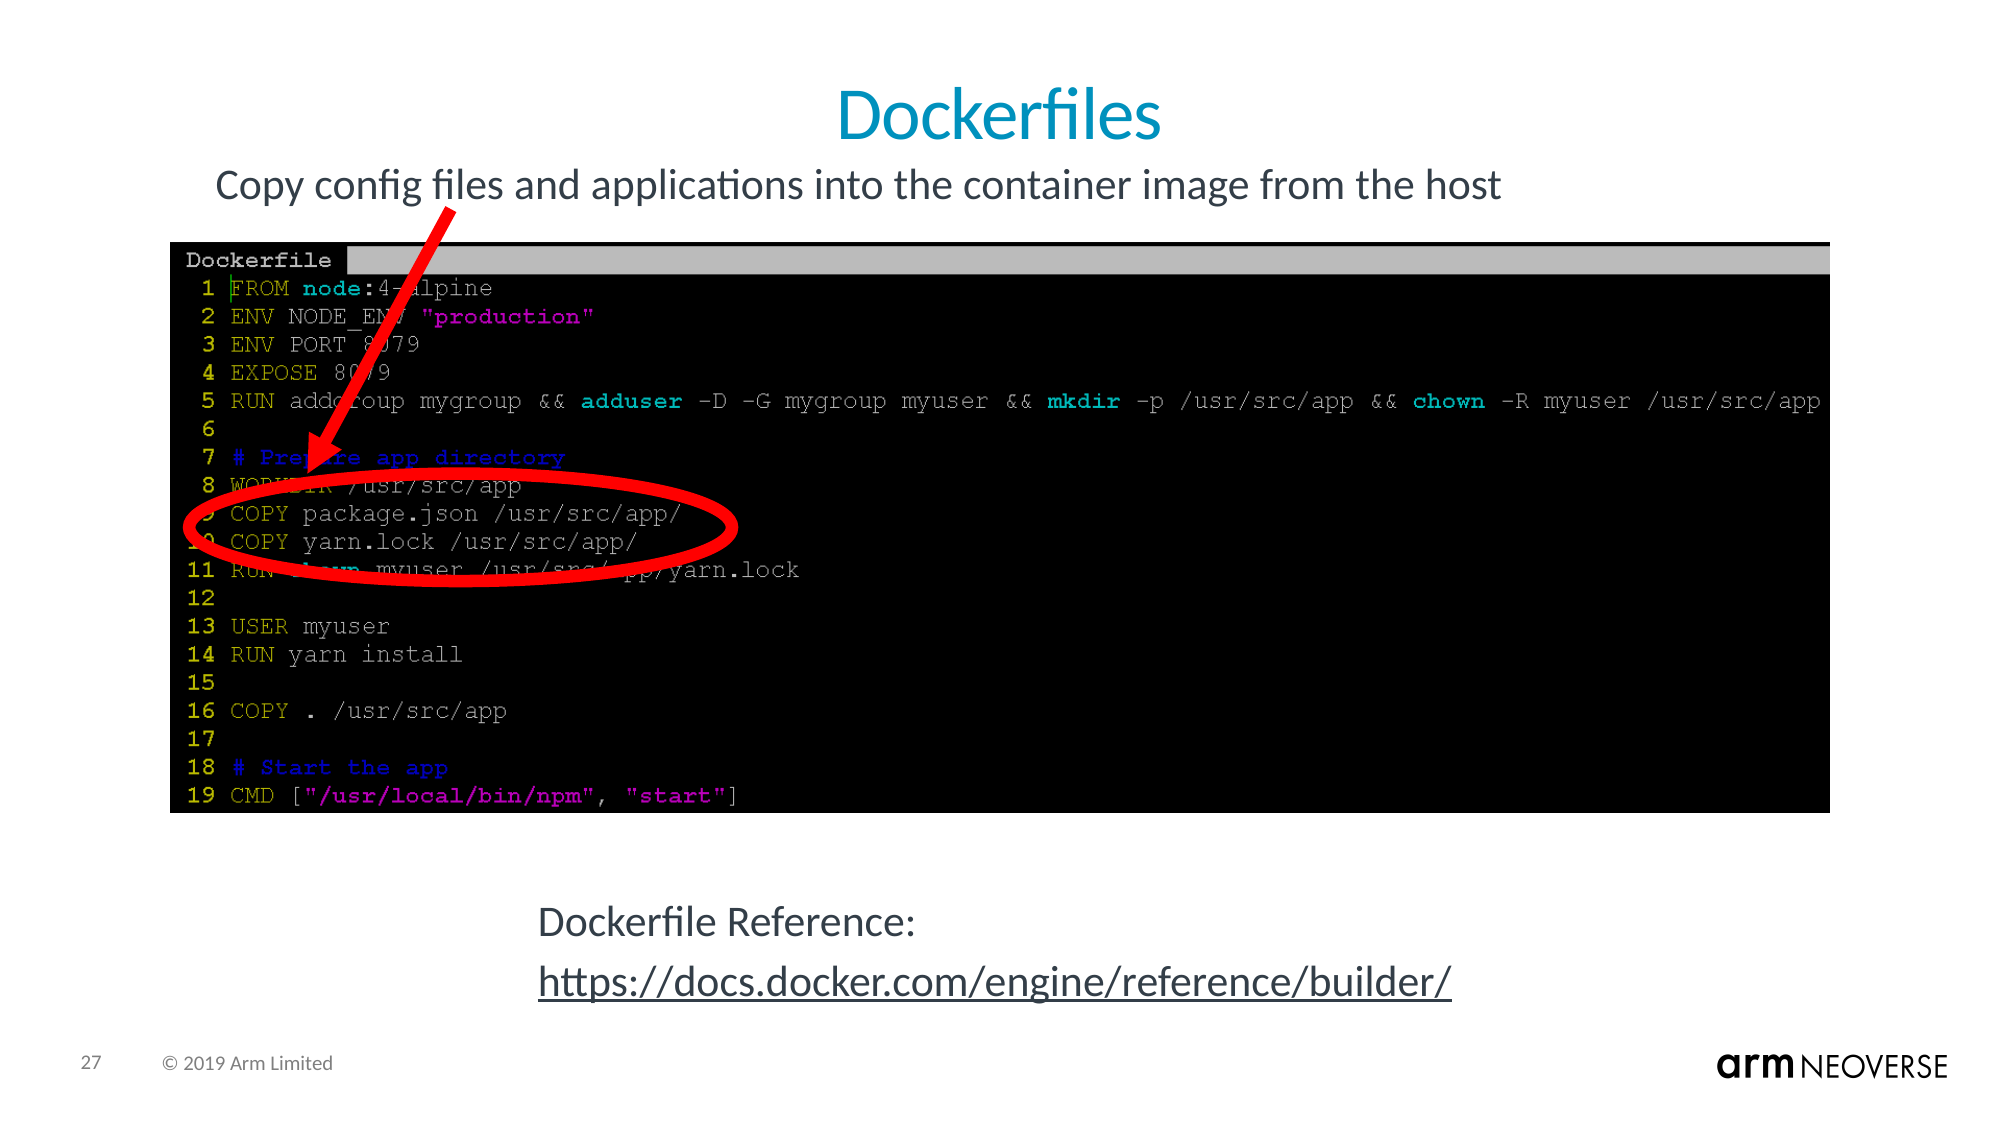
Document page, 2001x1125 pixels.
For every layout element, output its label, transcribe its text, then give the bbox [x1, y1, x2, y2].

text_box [307, 209, 451, 474]
text_box Copy config files and applications into the container image from the host [215, 161, 1503, 209]
title Dockerfiles [78, 78, 1922, 186]
picture [1717, 1054, 1947, 1079]
text_box Dockerfile Reference: https://docs.docker.com/engine/reference/builder/ [537, 898, 1463, 1006]
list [170, 241, 1830, 813]
